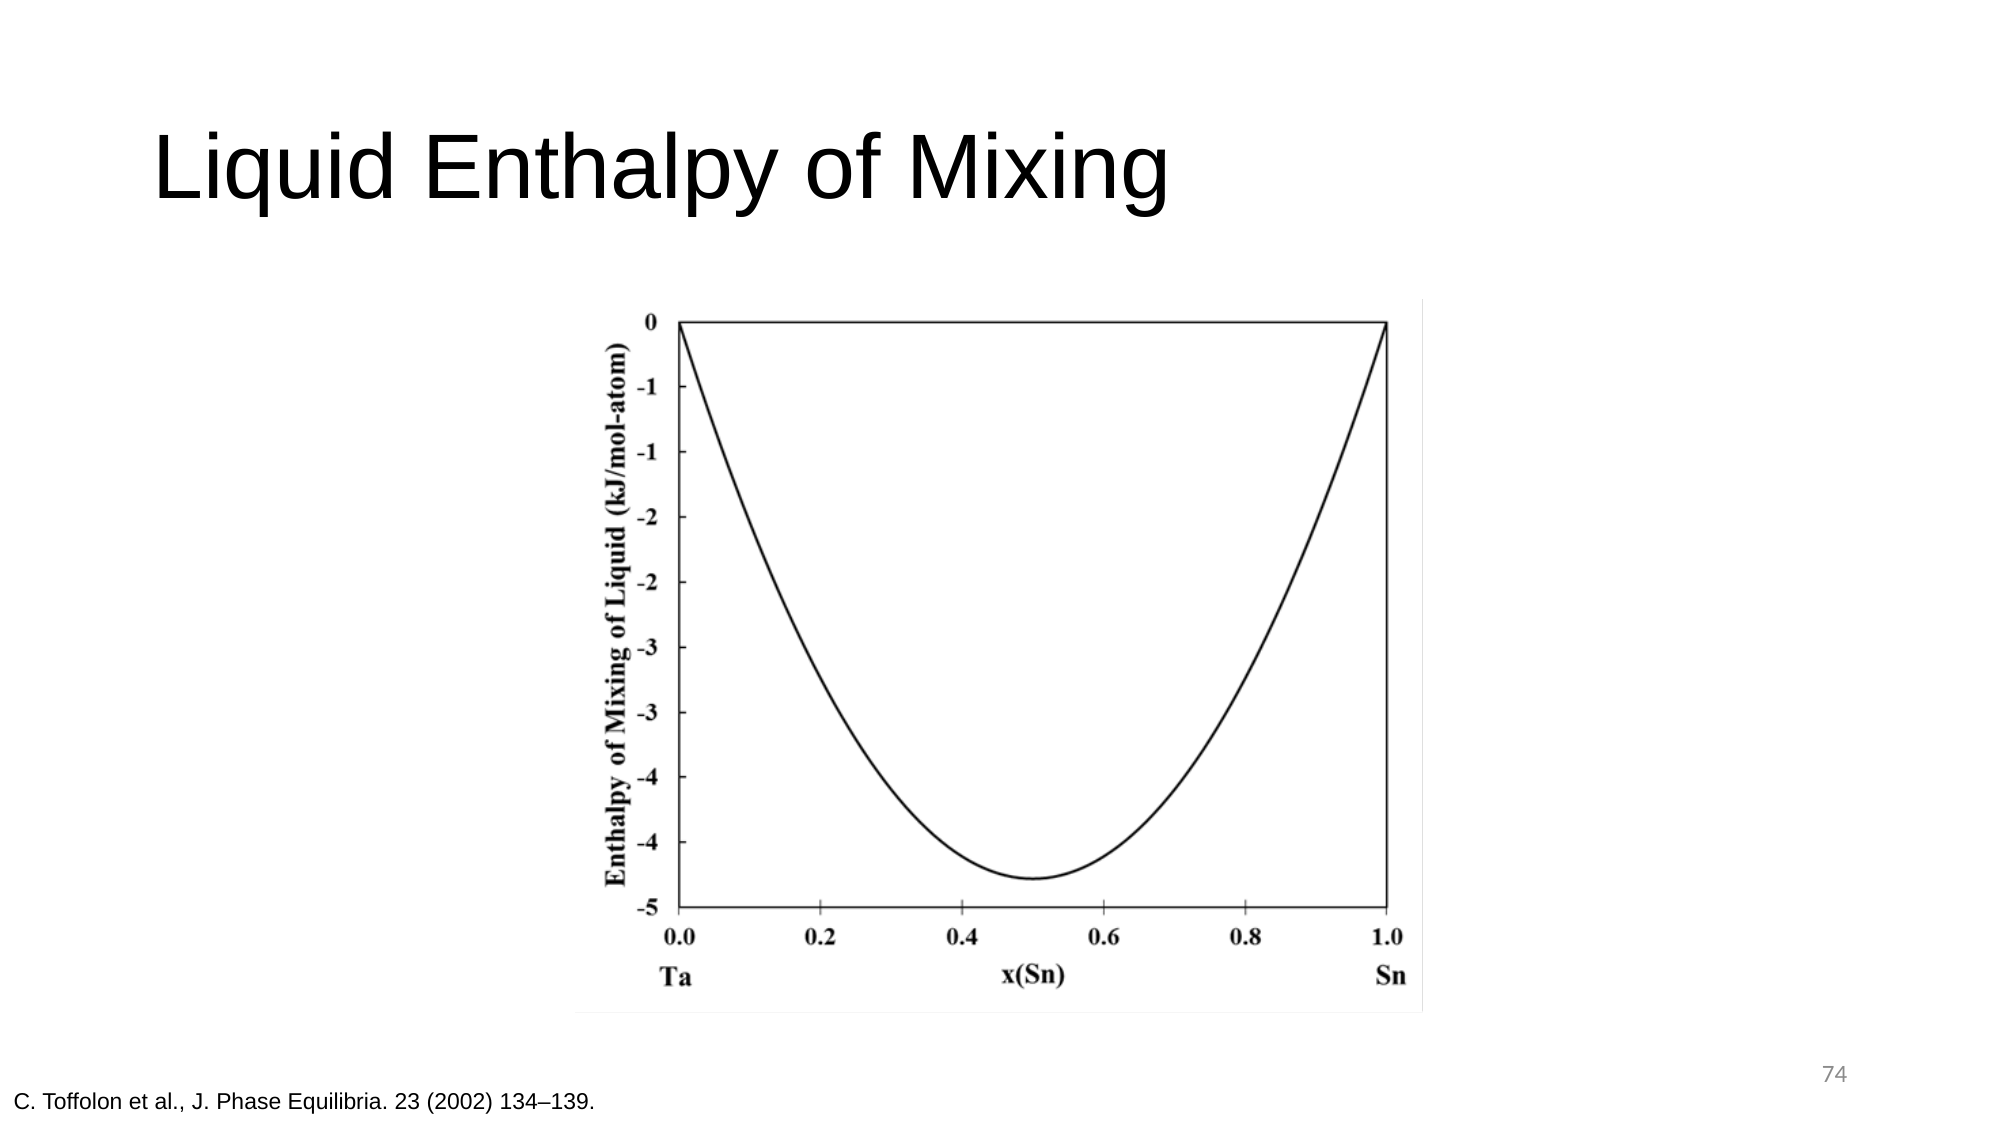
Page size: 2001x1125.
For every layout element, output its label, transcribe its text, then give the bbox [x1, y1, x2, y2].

text_box C. Toffolon et al., J. Phase Equilibria. 23 (2002) 134–139. [0, 1079, 1708, 1122]
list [575, 299, 1424, 1014]
title Liquid Enthalpy of Mixing [137, 59, 1863, 278]
slide_number 74 [1412, 1042, 1863, 1103]
